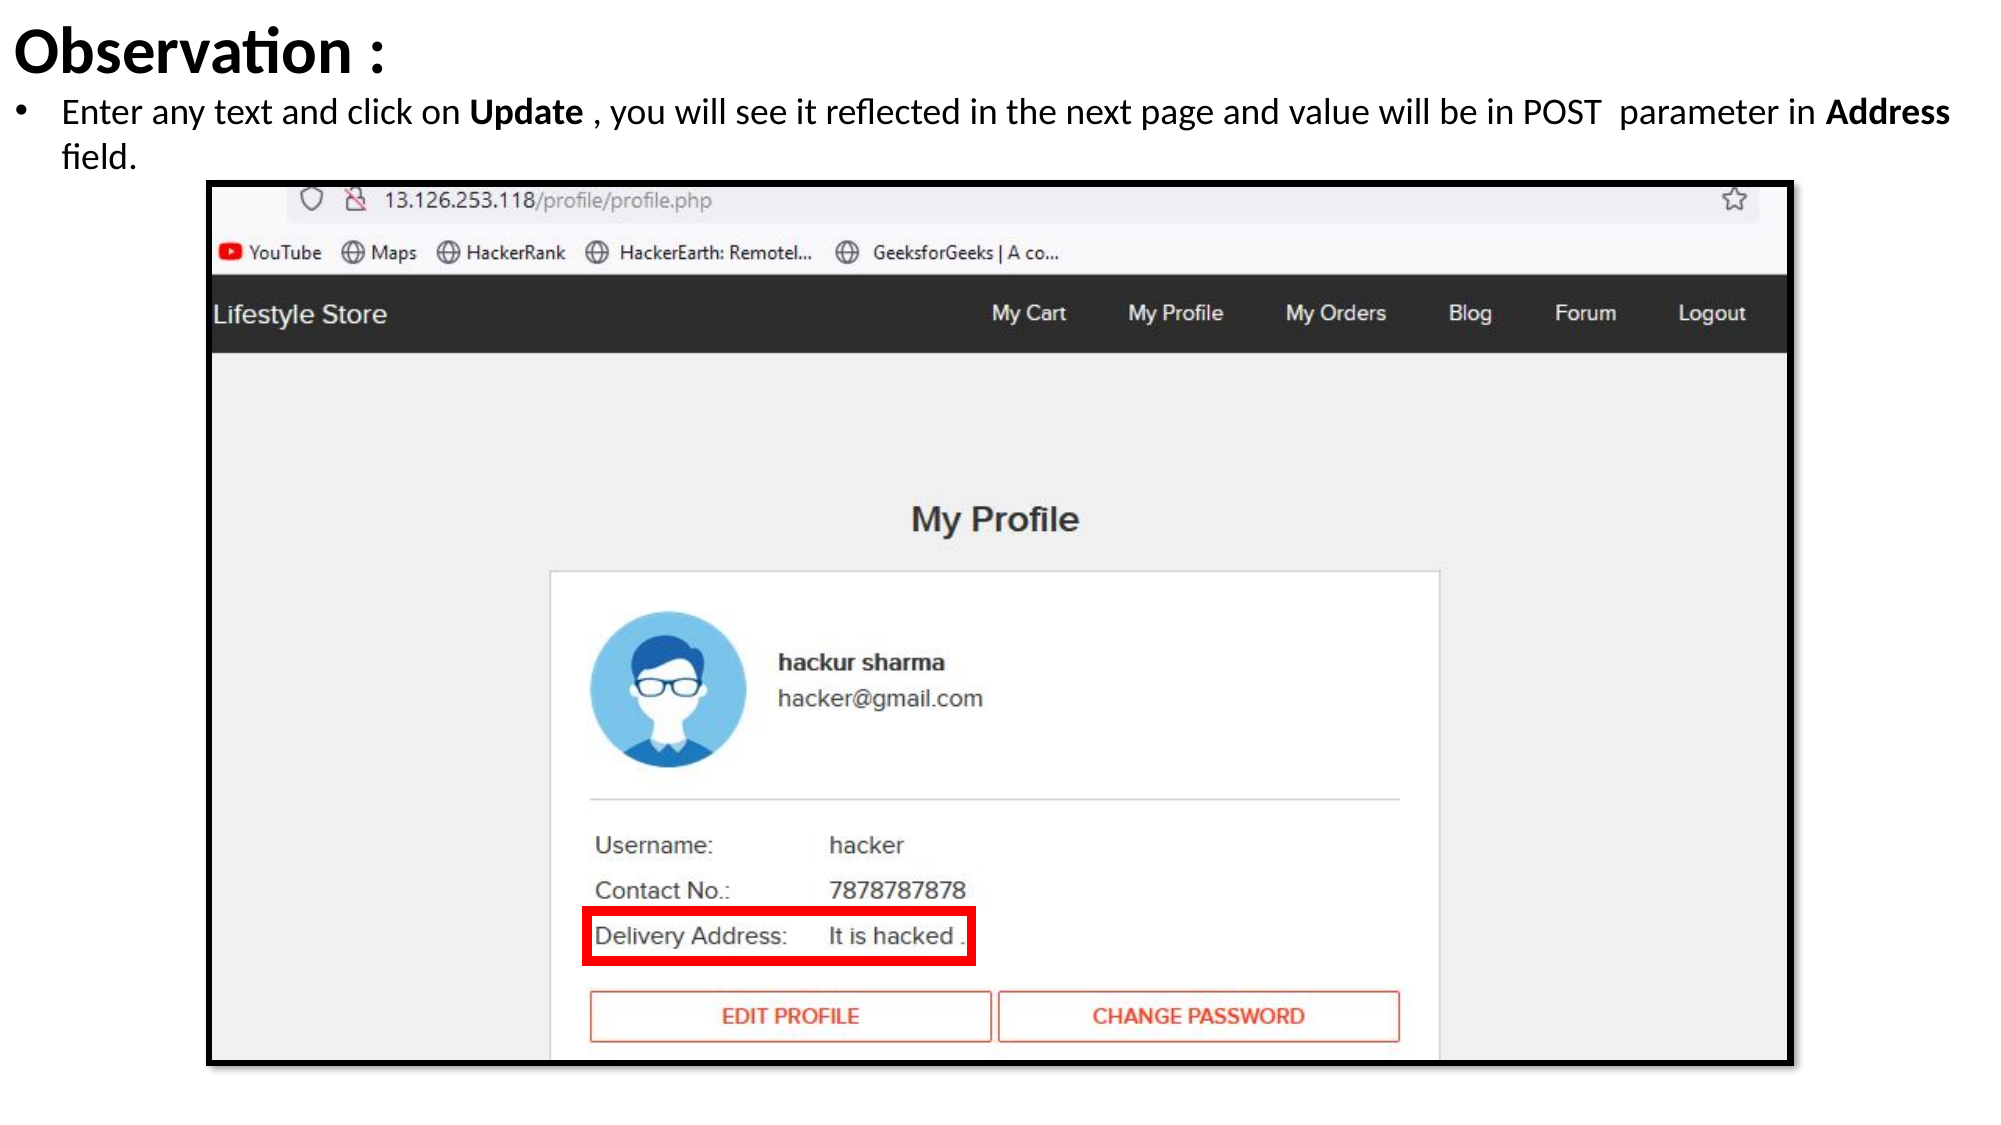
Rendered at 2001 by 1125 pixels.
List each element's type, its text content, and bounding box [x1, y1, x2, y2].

text_box Observation : Enter any text and click on Update , you will see it reflected in the next page and value will be in POST parameter in Address field. [0, 0, 2000, 230]
picture [212, 186, 1788, 1061]
